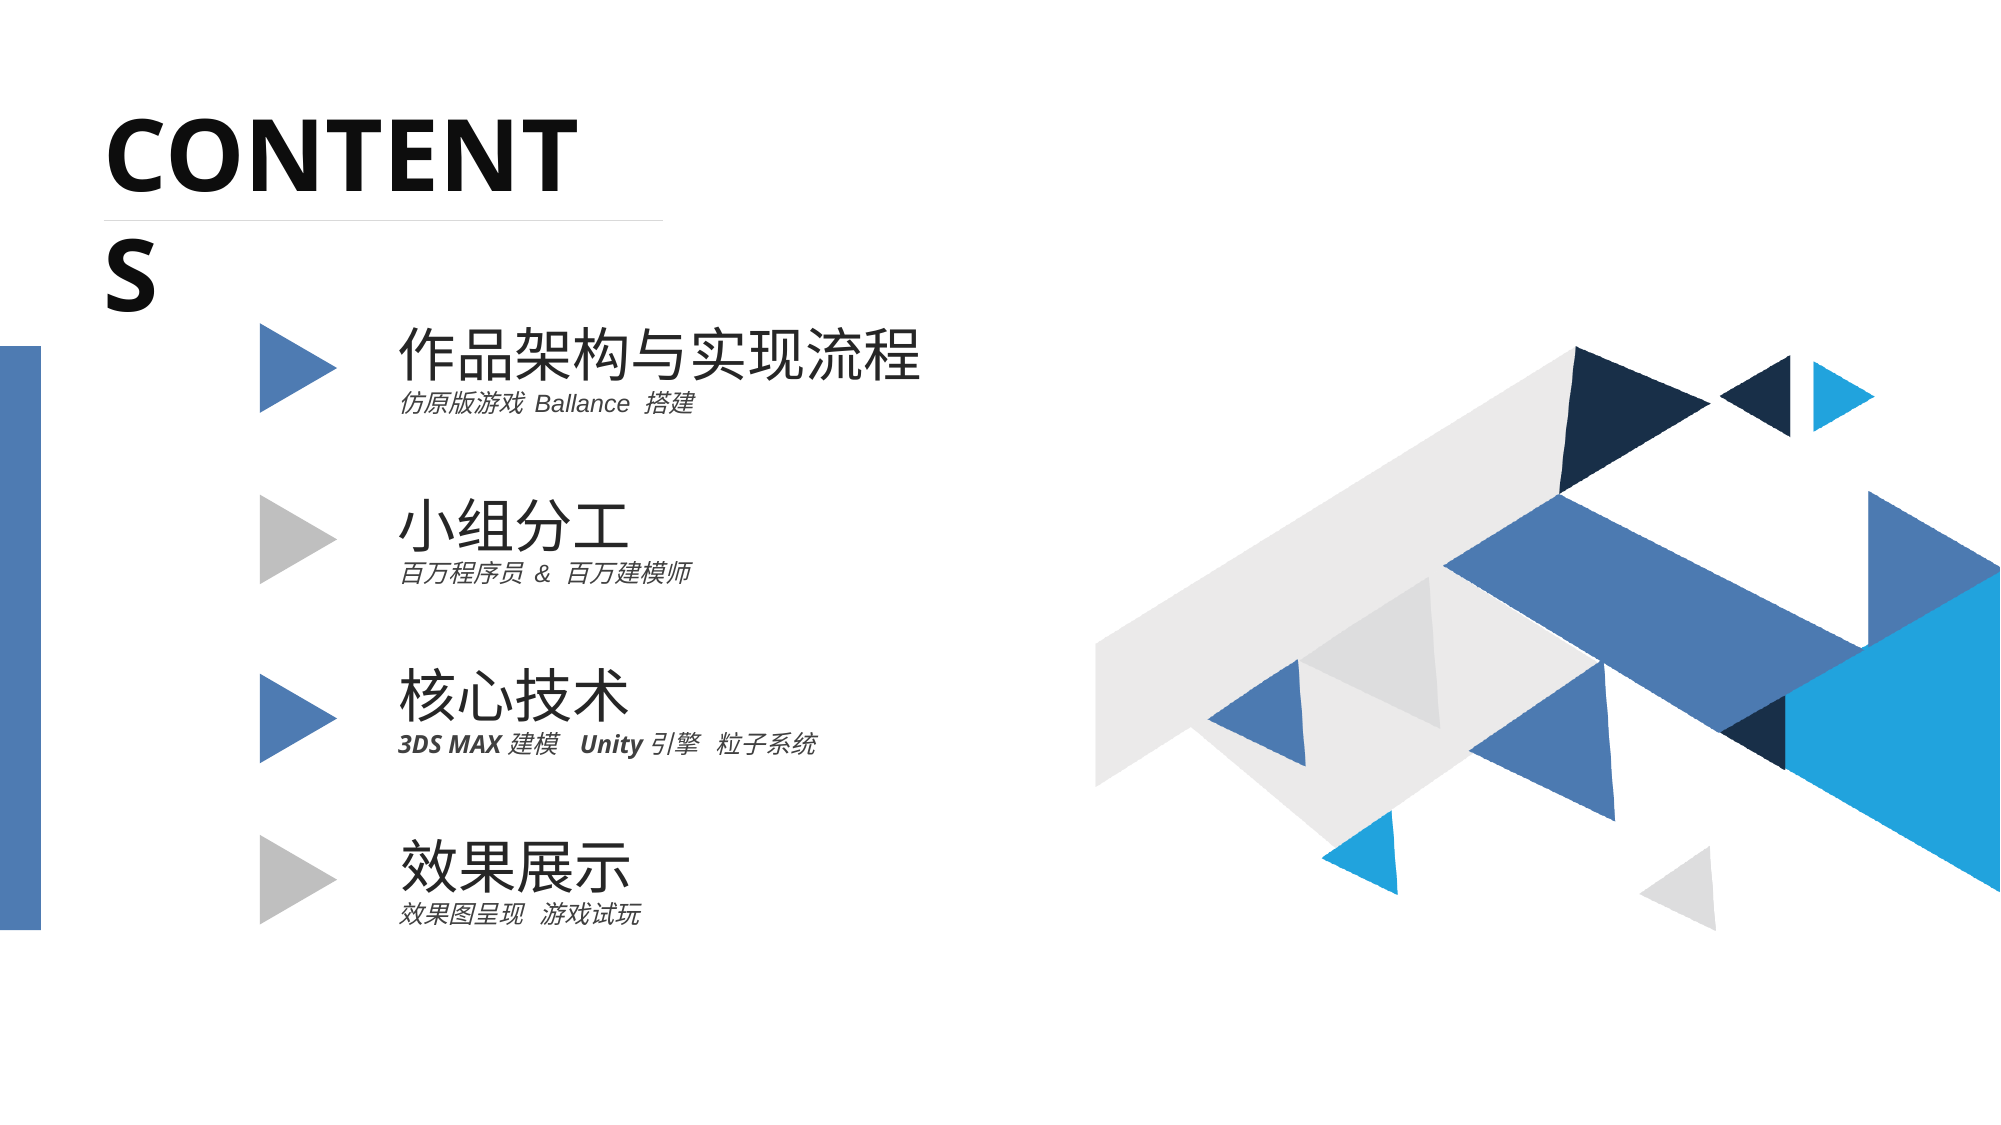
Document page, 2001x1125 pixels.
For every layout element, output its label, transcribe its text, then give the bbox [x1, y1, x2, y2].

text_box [383, 651, 1000, 767]
text_box [258, 671, 340, 766]
picture [1095, 346, 2000, 931]
text_box [0, 345, 42, 931]
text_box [383, 310, 1000, 426]
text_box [383, 481, 1000, 596]
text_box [383, 822, 1000, 938]
text_box CONTENTS [88, 84, 604, 339]
text_box [258, 833, 340, 927]
text_box [258, 339, 340, 415]
text_box [258, 492, 340, 587]
